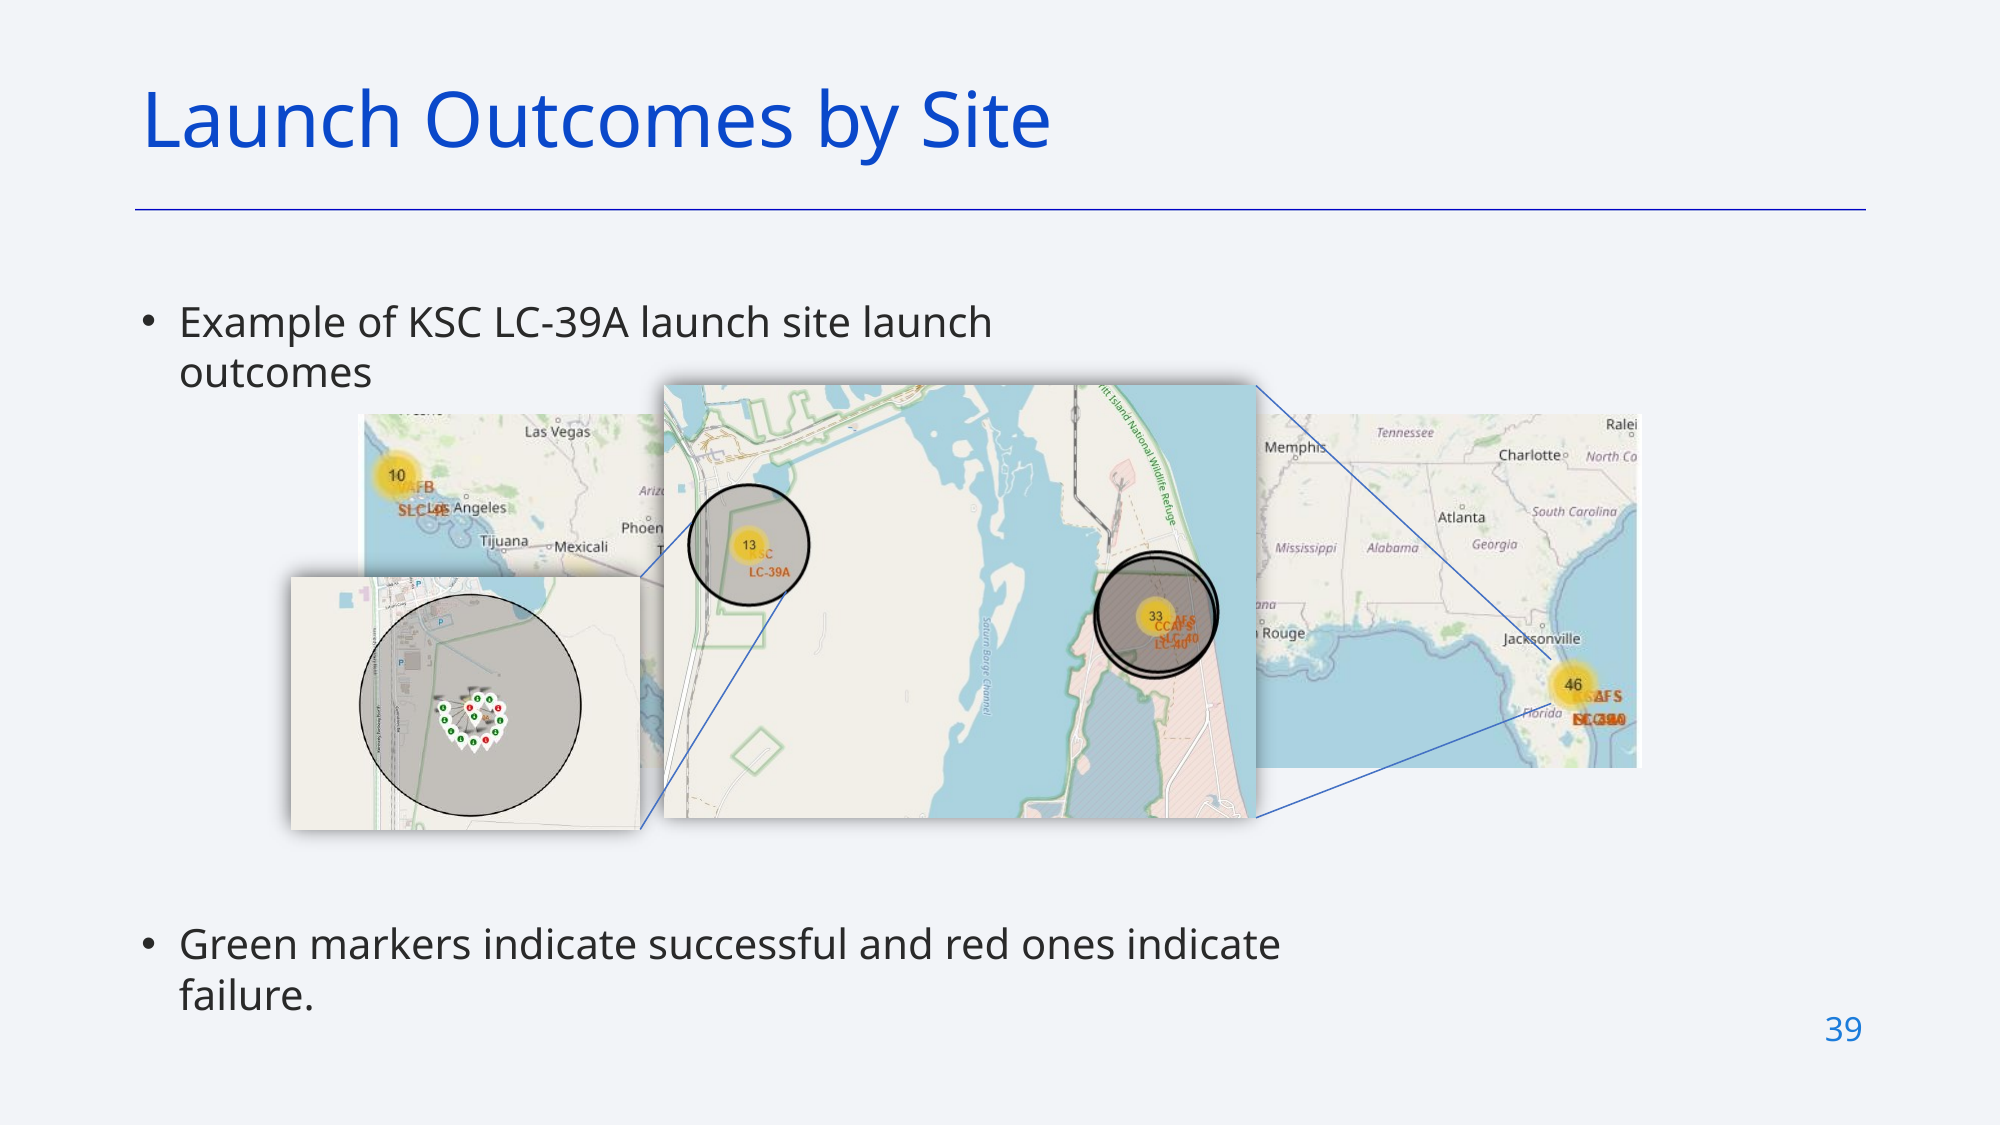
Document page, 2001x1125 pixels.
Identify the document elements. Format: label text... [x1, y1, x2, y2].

slide_number ‹#› [1818, 1001, 1872, 1125]
text_box Green markers indicate successful and red ones indicate failure. [139, 916, 1308, 1019]
text_box Example of KSC LC-39A launch site launch outcomes [139, 293, 1121, 396]
picture [0, 0, 2000, 1125]
title Launch Outcomes by Site [139, 68, 1228, 259]
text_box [259, 353, 1642, 860]
